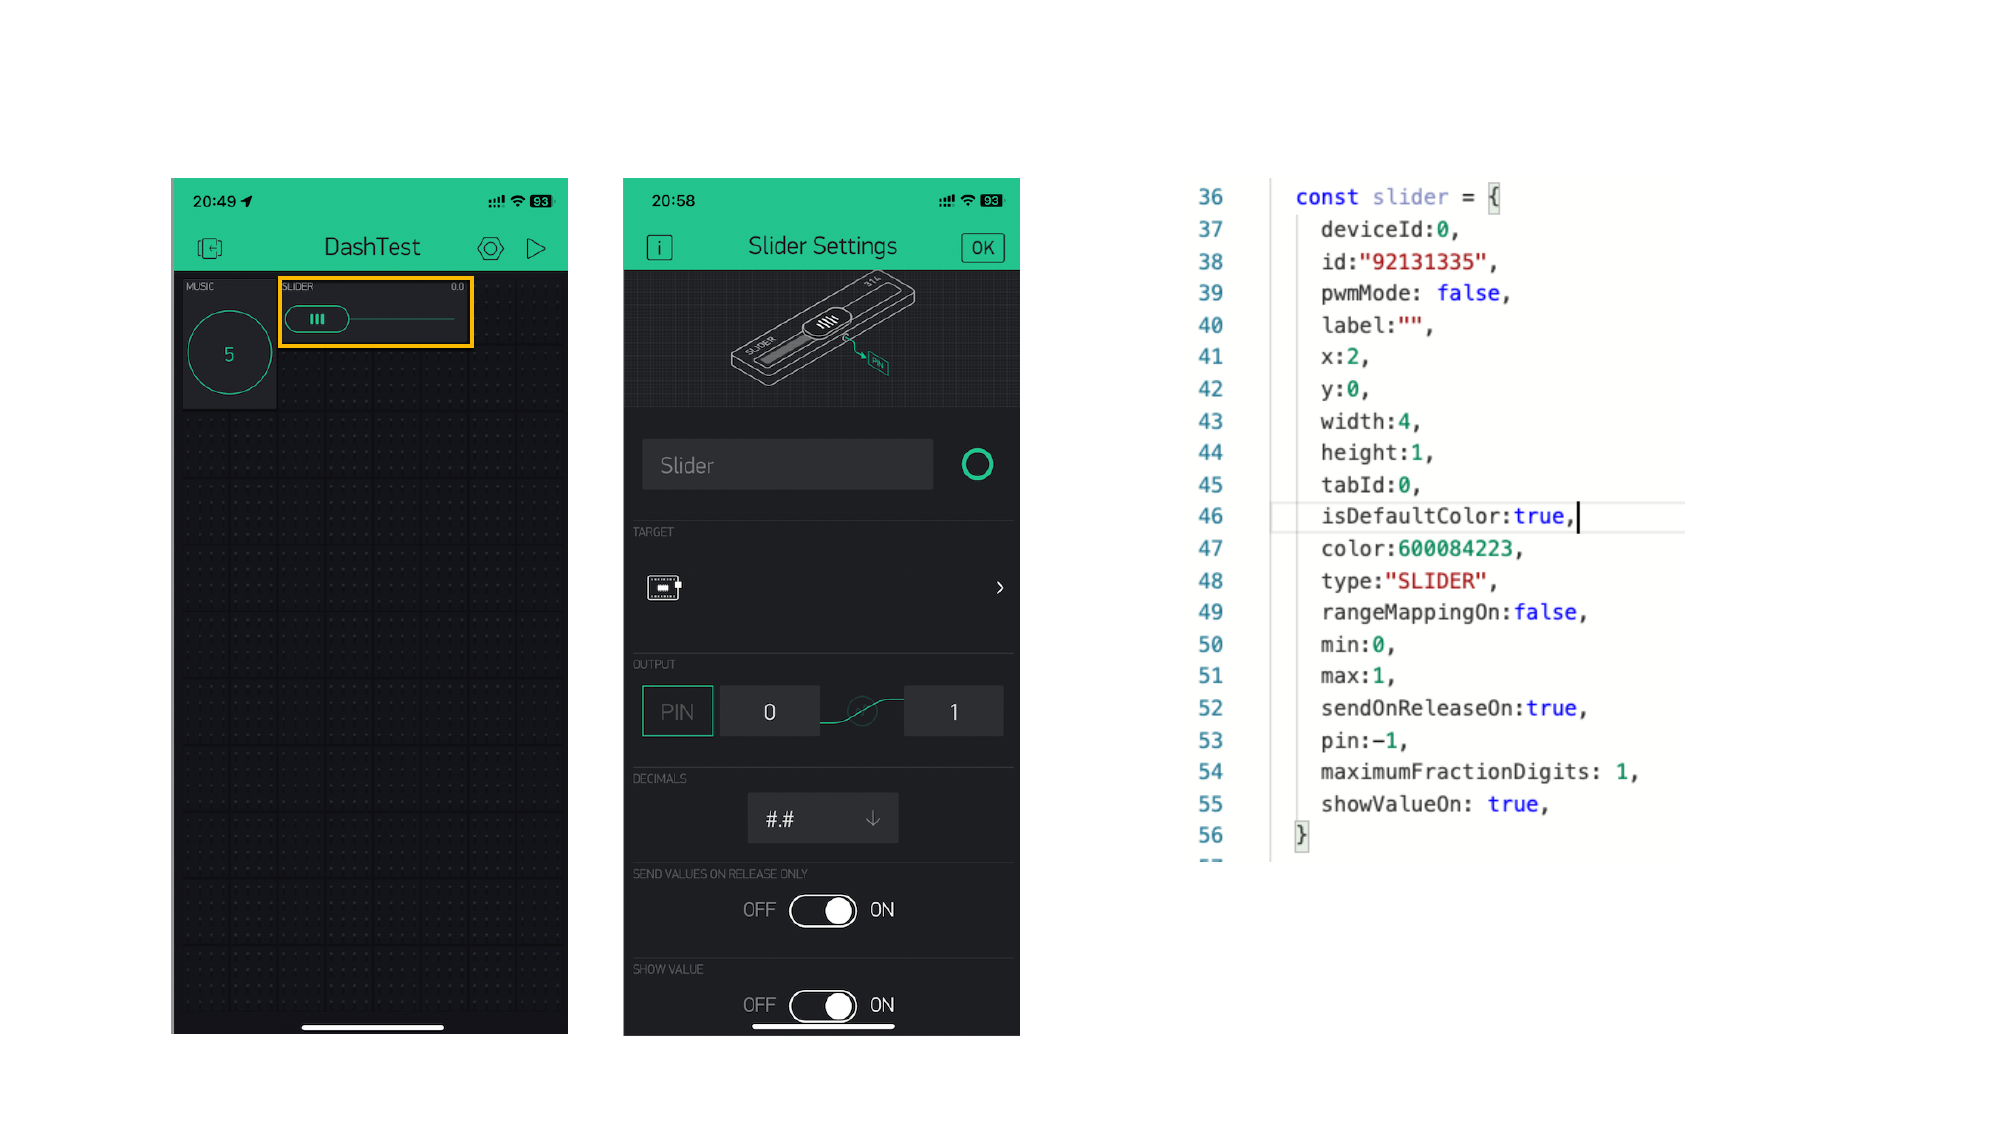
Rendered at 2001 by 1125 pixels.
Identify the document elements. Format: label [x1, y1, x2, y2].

picture [171, 178, 568, 1034]
picture [1184, 178, 1685, 862]
picture [623, 178, 1020, 1036]
